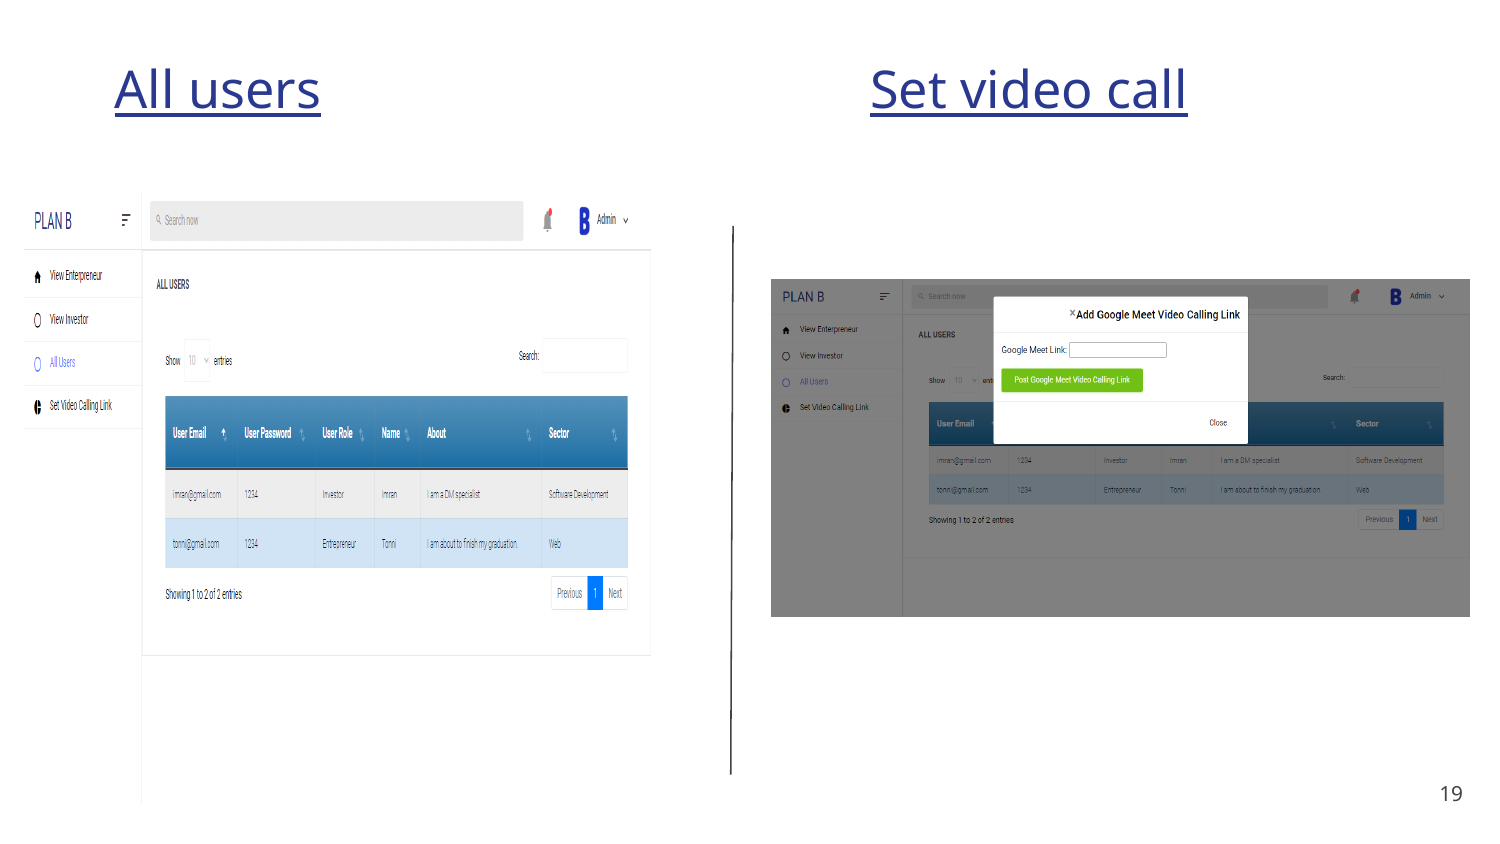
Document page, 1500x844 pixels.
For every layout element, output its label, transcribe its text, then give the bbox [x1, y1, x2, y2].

title Set video call [855, 41, 1333, 142]
picture [771, 279, 1471, 617]
slide_number ‹#› [1387, 762, 1478, 828]
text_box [730, 225, 734, 775]
title All users [99, 41, 577, 142]
picture [24, 191, 651, 805]
